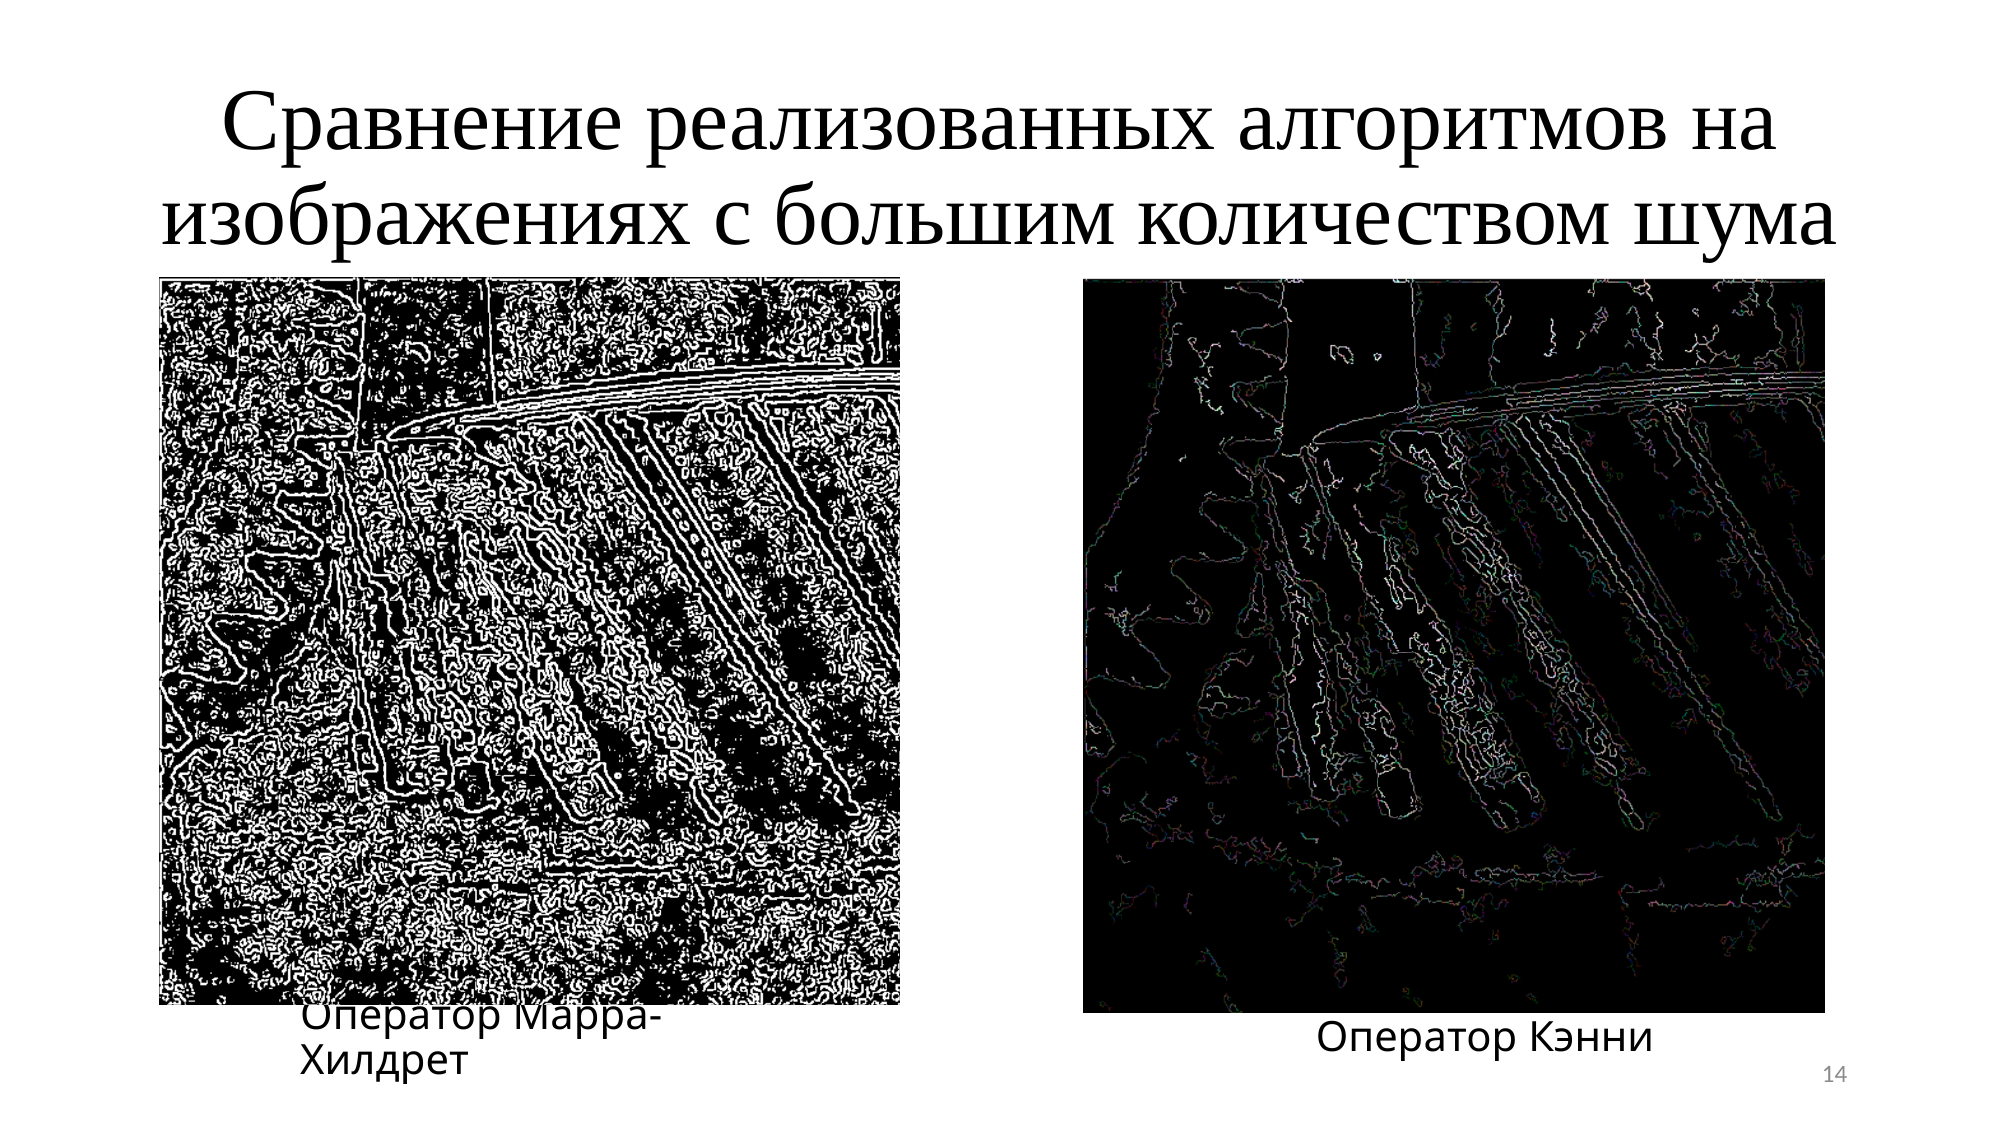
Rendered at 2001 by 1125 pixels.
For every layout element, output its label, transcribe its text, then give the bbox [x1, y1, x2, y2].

text_box Оператор Кэнни [1300, 1013, 1790, 1096]
slide_number 14 [1412, 1042, 1863, 1103]
title Сравнение реализованных алгоритмов на изображениях с большим количеством шума [137, 59, 1863, 278]
picture [1083, 278, 1825, 1013]
text_box Оператор Марра-Хилдрет [285, 1005, 774, 1096]
picture [159, 277, 900, 1005]
